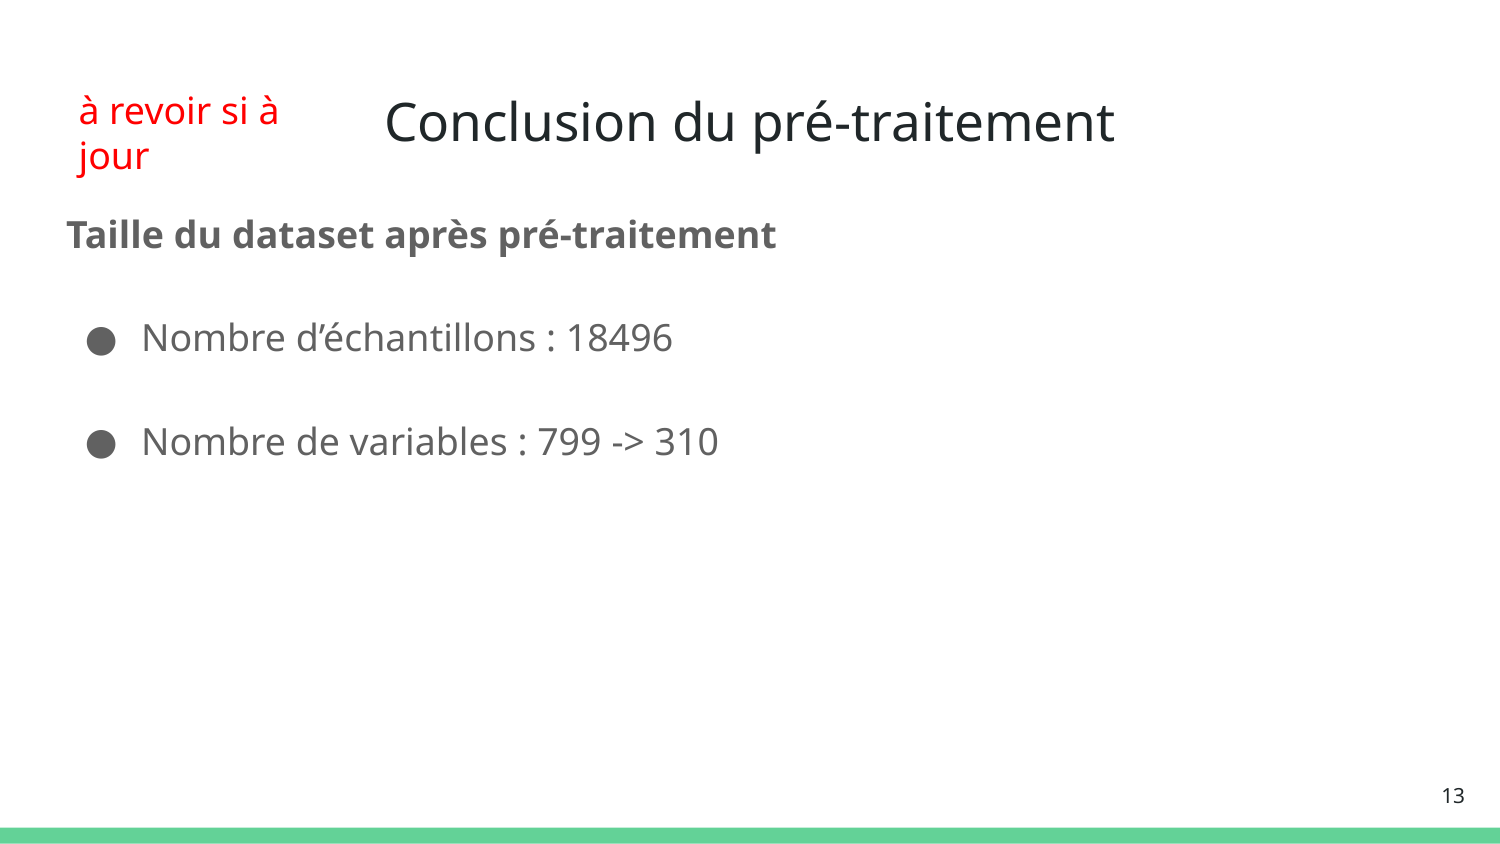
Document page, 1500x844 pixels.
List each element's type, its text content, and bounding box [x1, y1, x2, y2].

title Conclusion du pré-traitement [51, 72, 1449, 167]
text_box à revoir si à jour [63, 72, 340, 149]
list Taille du dataset après pré-traitement Nombre d’échantillons : 18496 Nombre de variables : 799 -> 310 [51, 189, 1449, 750]
slide_number ‹#› [1389, 764, 1480, 830]
